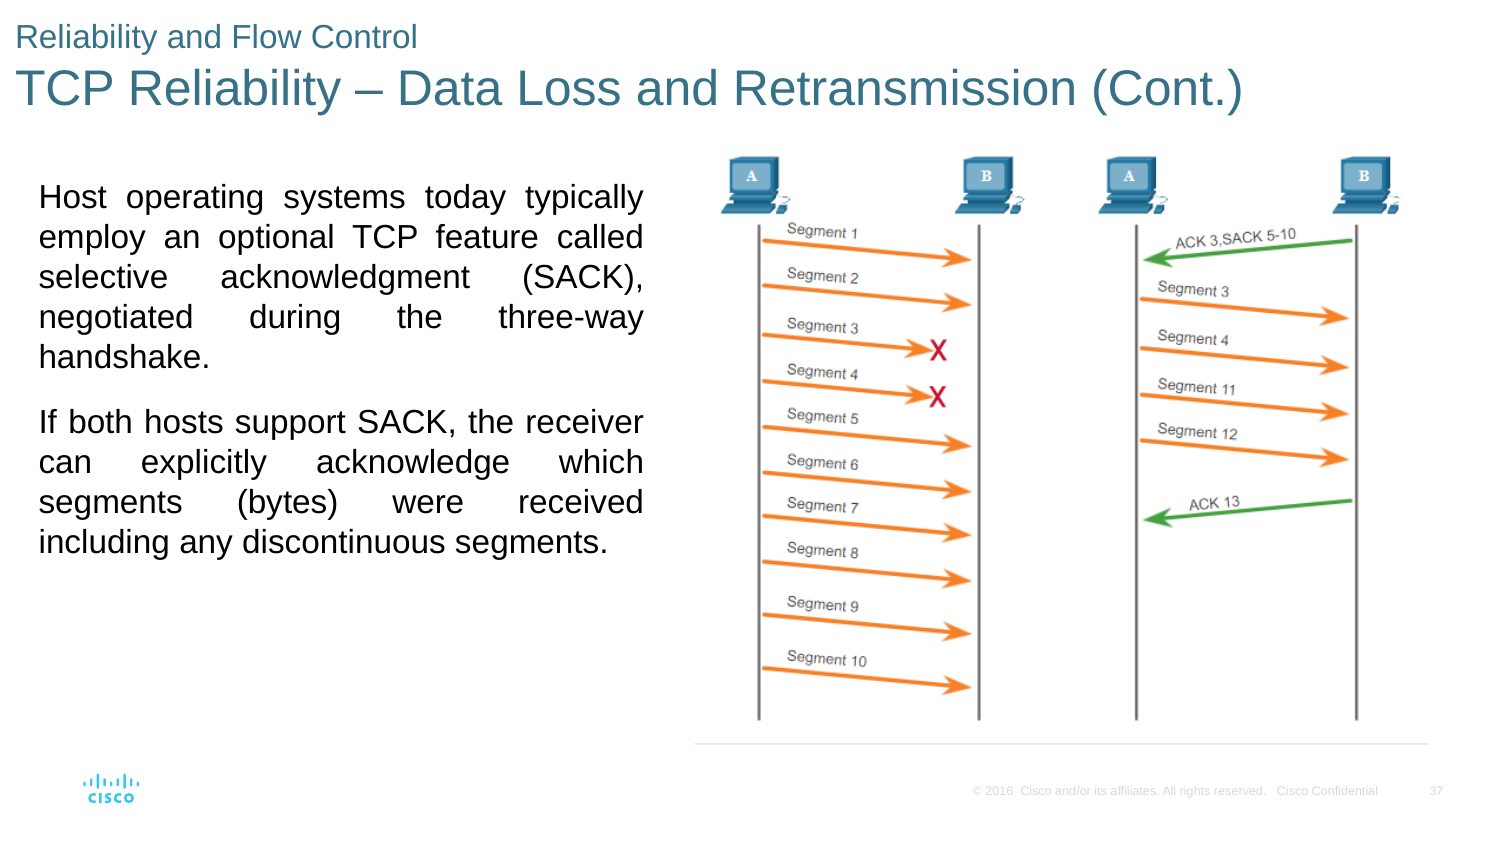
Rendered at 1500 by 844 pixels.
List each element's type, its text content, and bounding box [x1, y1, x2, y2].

list Host operating systems today typically employ an optional TCP feature called selective acknowledgment (SACK), negotiated during the three-way handshake. If both hosts support SACK, the receiver can explicitly acknowledge which segments (bytes) were received including any discontinuous segments. [23, 168, 675, 813]
title Reliability and Flow Control TCP Reliability – Data Loss and Retransmission (Cont.) [0, 3, 1500, 128]
picture [694, 134, 1430, 747]
